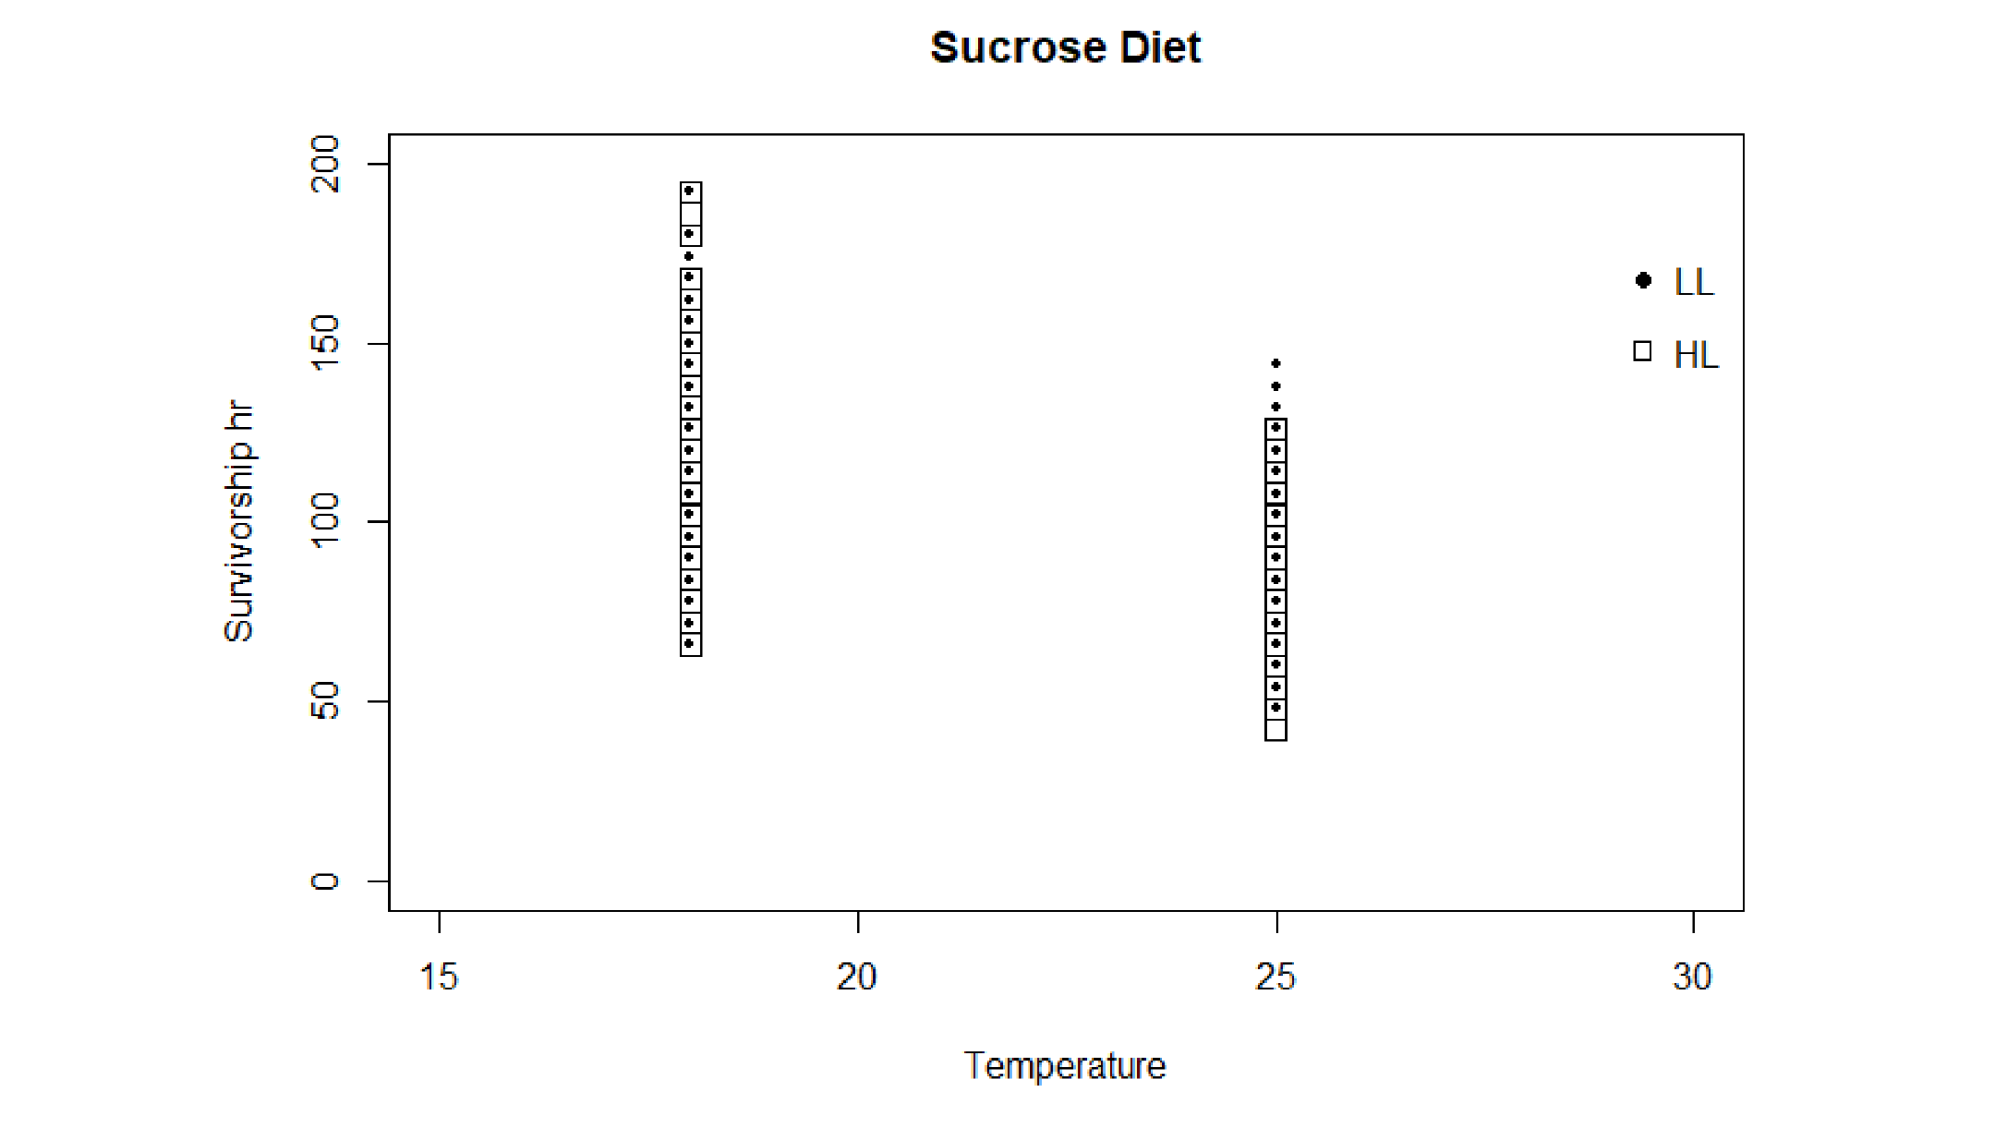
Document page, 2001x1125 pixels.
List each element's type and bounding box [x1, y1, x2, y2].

picture [201, 0, 1799, 1125]
